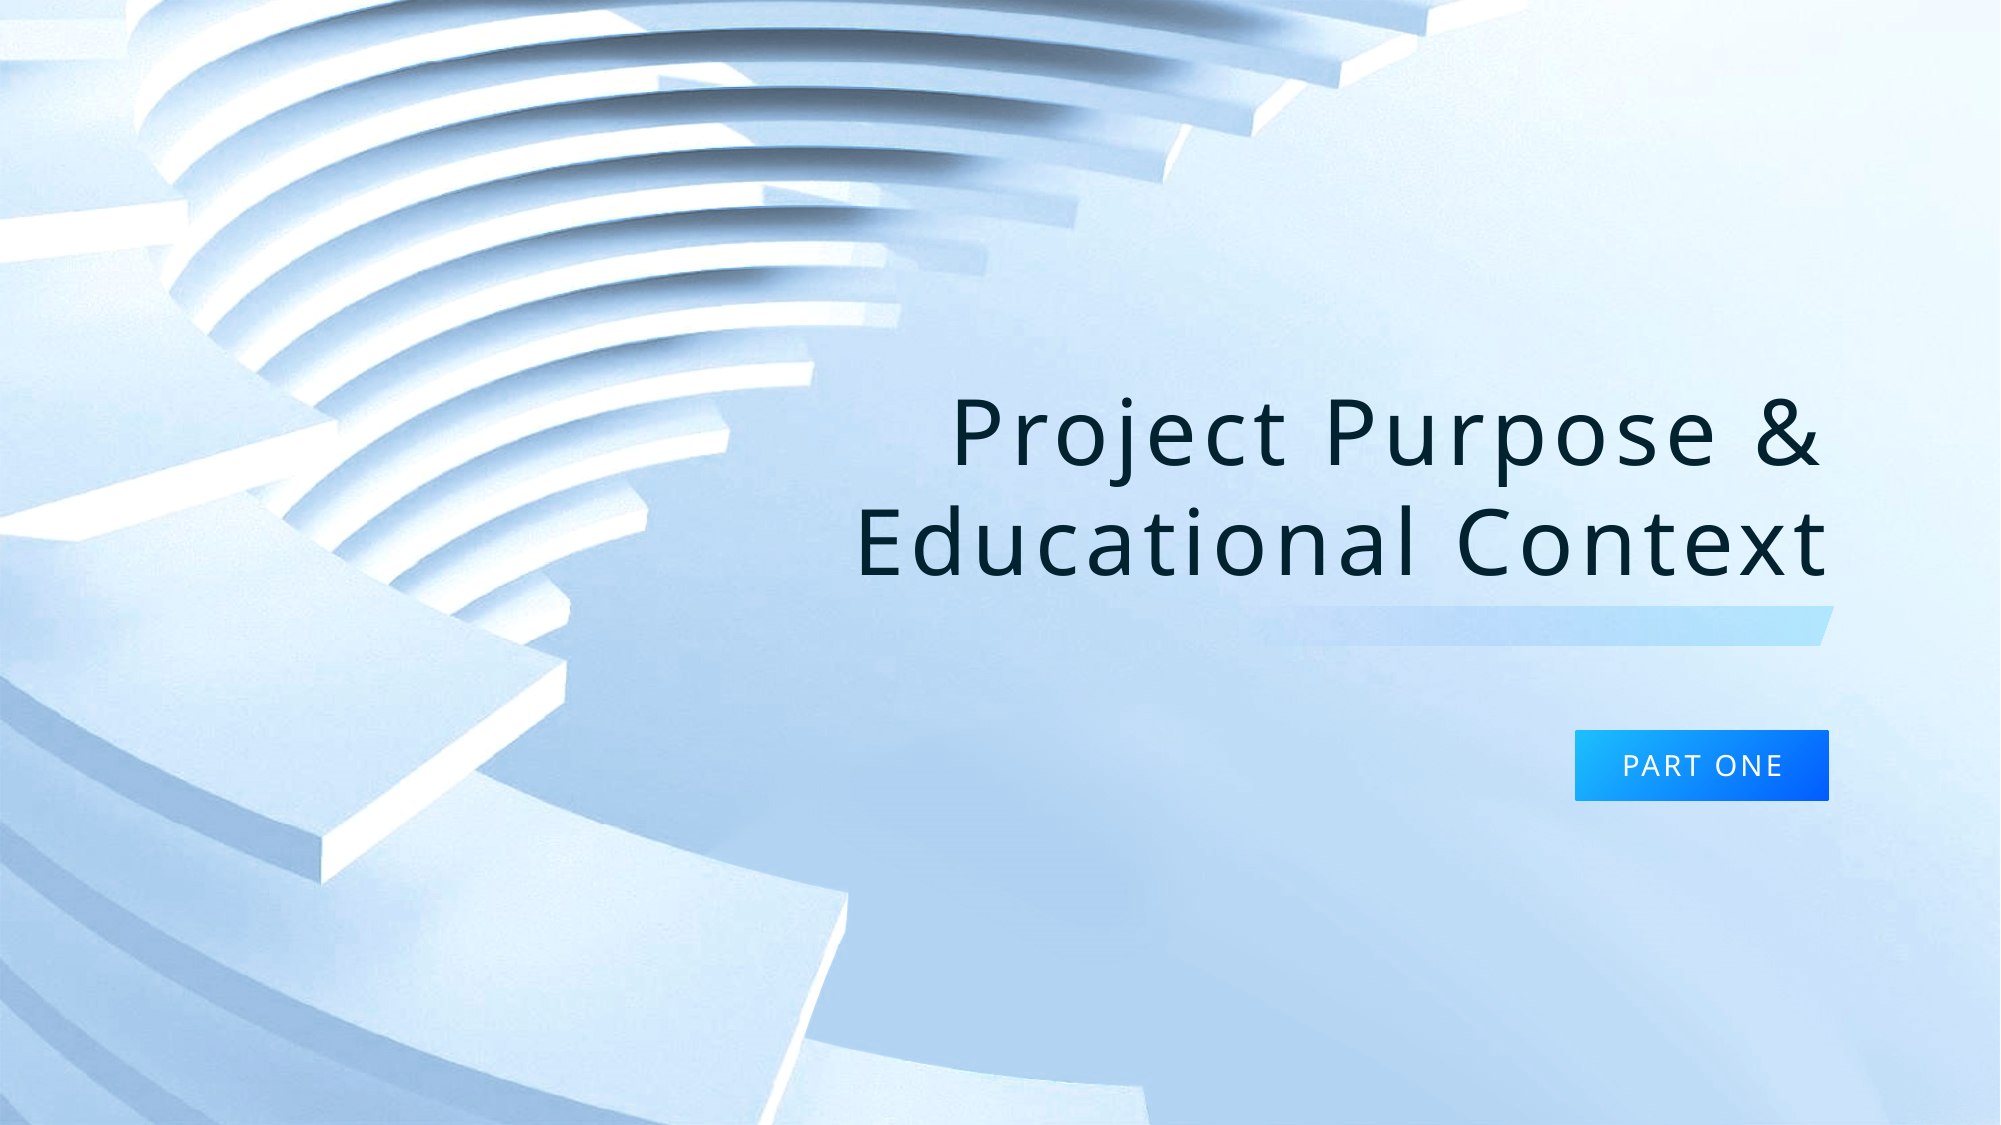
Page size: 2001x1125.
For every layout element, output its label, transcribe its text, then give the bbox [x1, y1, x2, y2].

list PART ONE [1575, 730, 1829, 801]
title Project Purpose & Educational Context [813, 287, 1829, 594]
